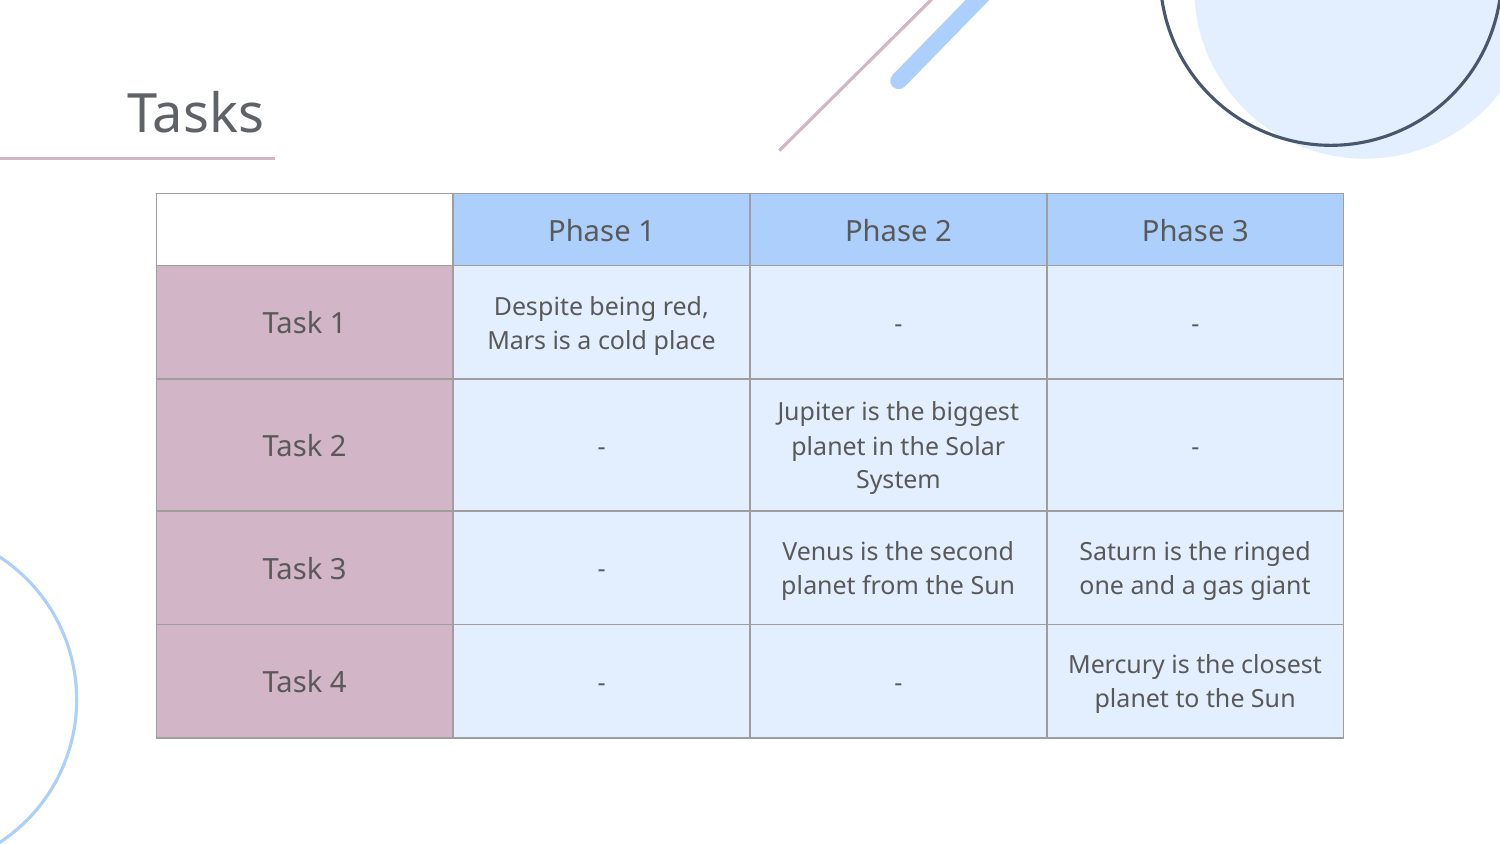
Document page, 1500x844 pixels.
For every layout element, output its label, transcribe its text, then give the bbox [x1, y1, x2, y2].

table_cell - [454, 512, 749, 624]
table_cell - [751, 266, 1046, 378]
table_header Phase 1 [454, 194, 749, 265]
table_cell Task 4 [157, 625, 452, 737]
table_cell Despite being red, Mars is a cold place [454, 266, 749, 378]
table_cell Mercury is the closest planet to the Sun [1048, 625, 1343, 737]
title Tasks [112, 71, 987, 159]
table_header Phase 2 [751, 194, 1046, 265]
table_cell Task 3 [157, 512, 452, 624]
table_cell - [1048, 266, 1343, 378]
table_cell Jupiter is the biggest planet in the Solar System [751, 380, 1046, 510]
table_cell - [454, 380, 749, 510]
table_cell Task 1 [157, 266, 452, 378]
table_cell - [1048, 380, 1343, 510]
table_header [157, 194, 452, 265]
table_cell - [454, 625, 749, 737]
table_cell Saturn is the ringed one and a gas giant [1048, 512, 1343, 624]
table_cell Venus is the second planet from the Sun [751, 512, 1046, 624]
table_cell Task 2 [157, 380, 452, 510]
table_header Phase 3 [1048, 194, 1343, 265]
table_cell - [751, 625, 1046, 737]
